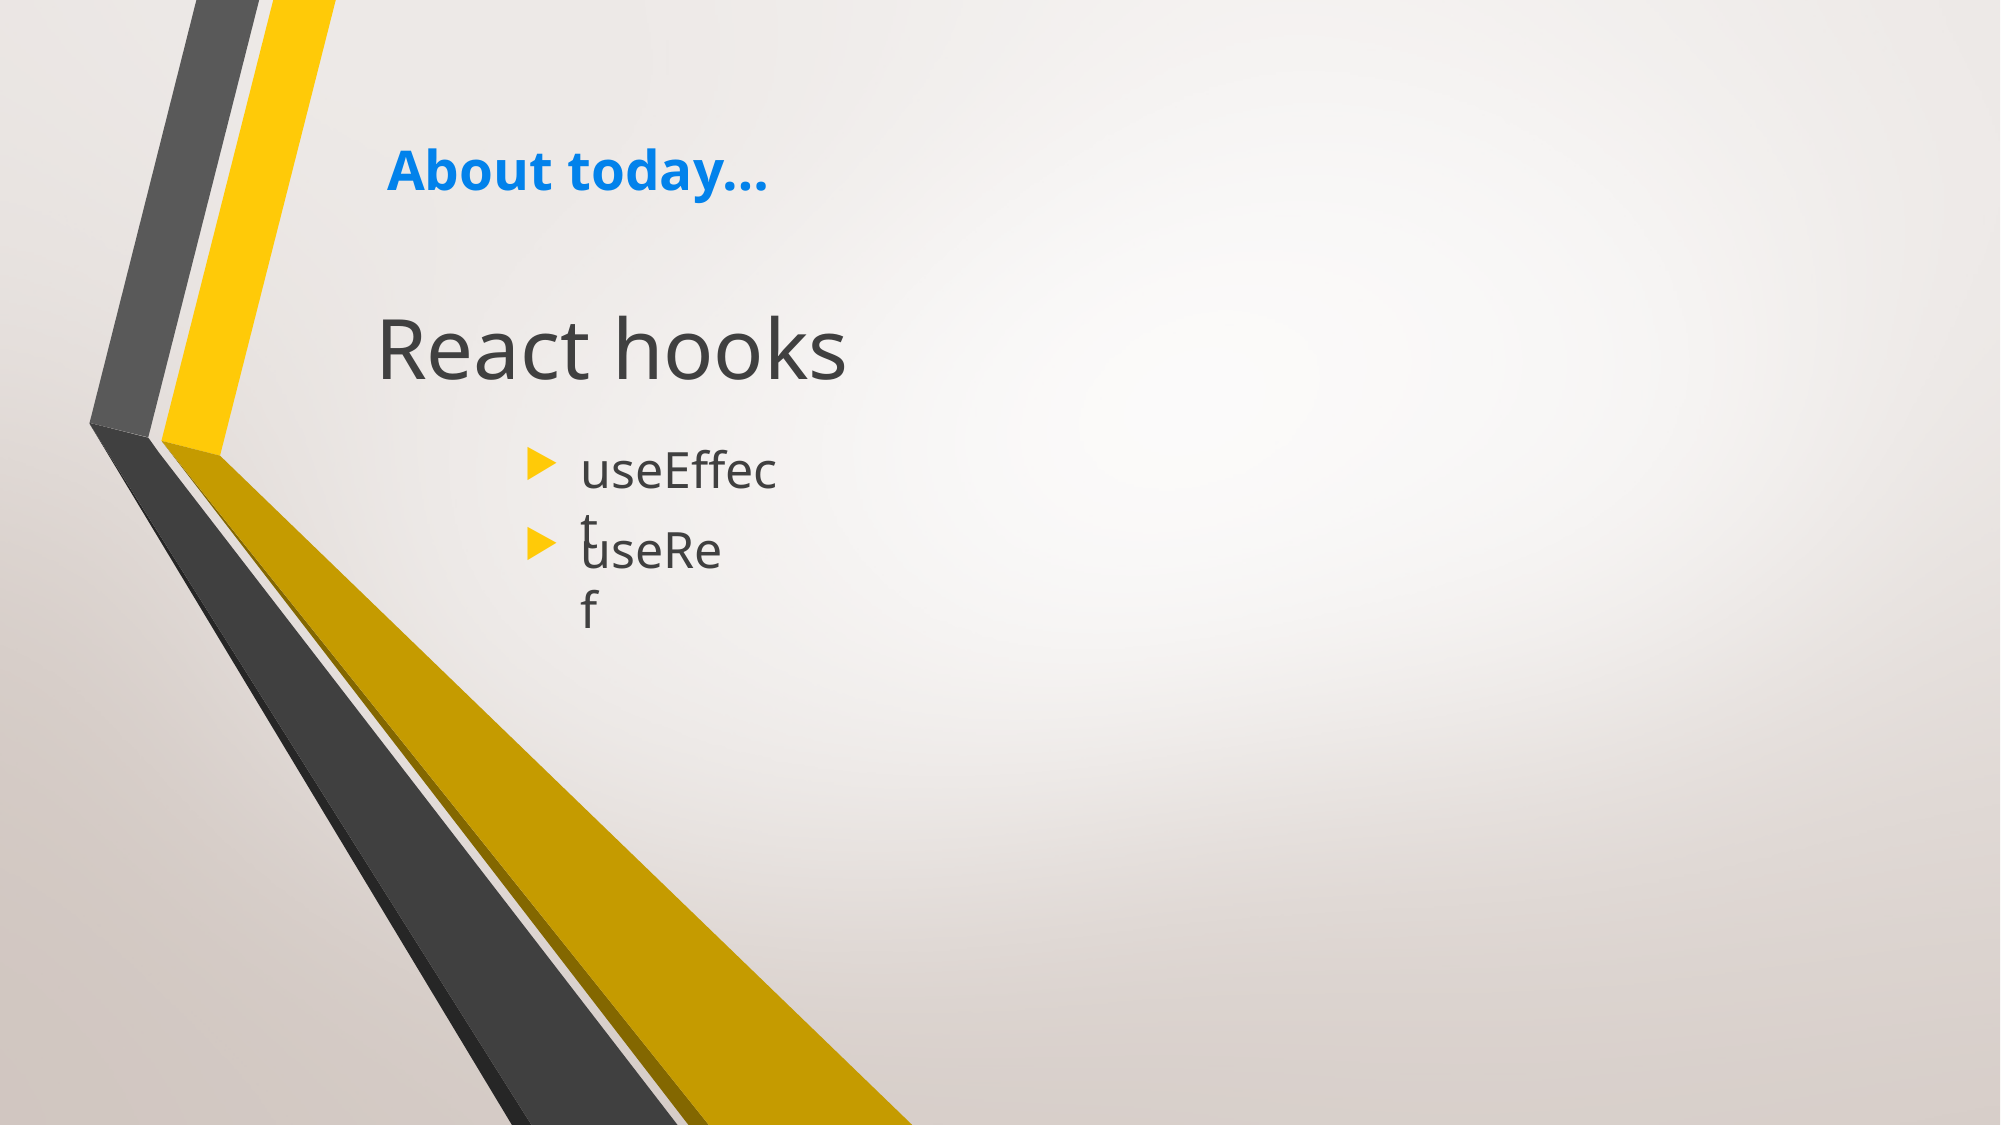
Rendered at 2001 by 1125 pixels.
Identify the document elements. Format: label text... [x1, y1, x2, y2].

text_box About today… [367, 126, 784, 209]
text_box React hooks [360, 288, 1224, 352]
text_box useEffect [508, 431, 810, 495]
text_box useRef [509, 511, 742, 575]
